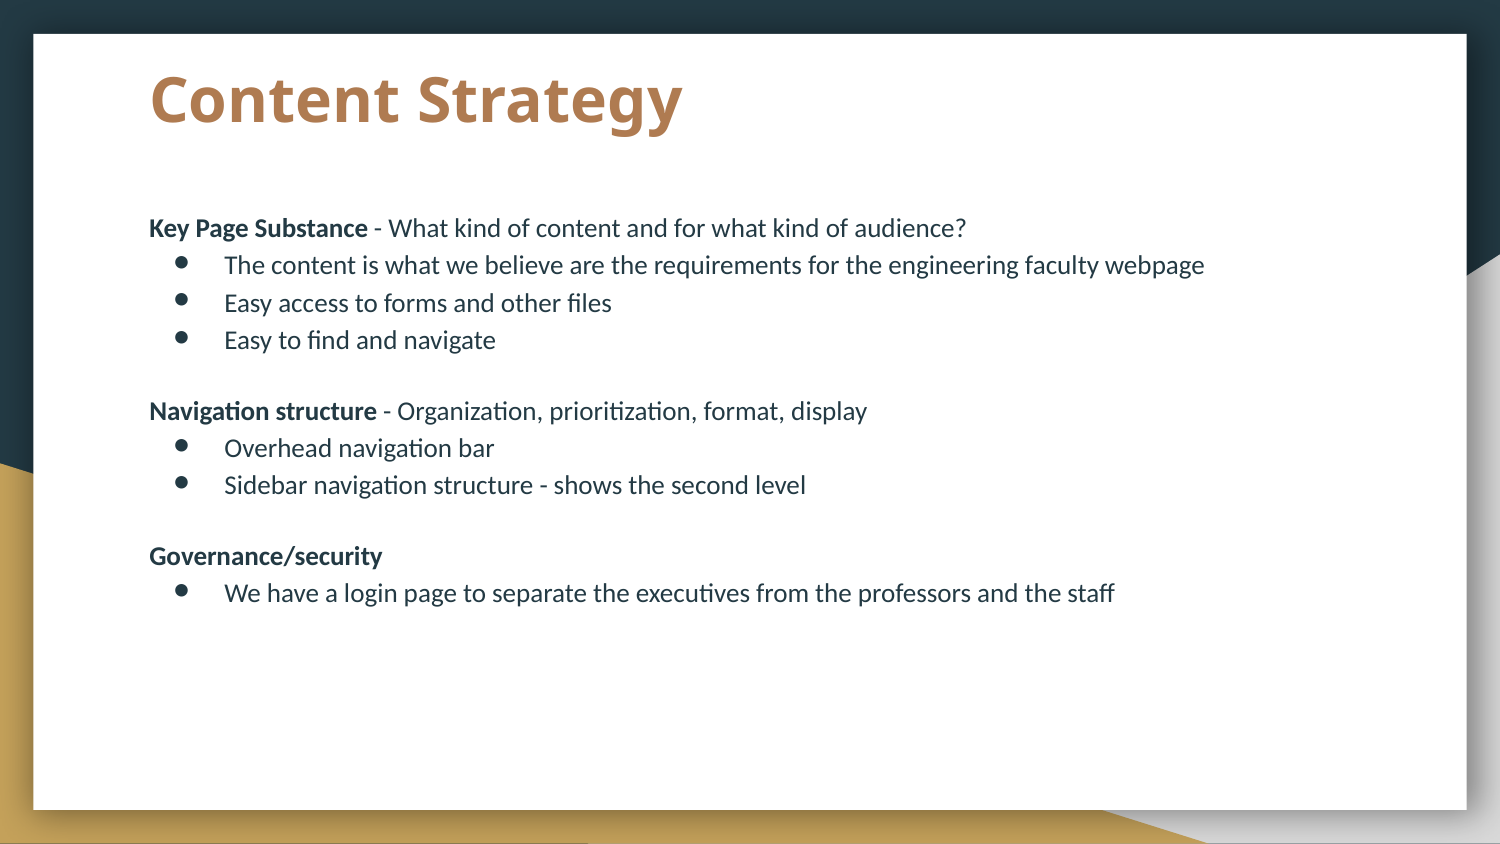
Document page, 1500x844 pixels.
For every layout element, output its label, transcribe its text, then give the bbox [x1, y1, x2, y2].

list Key Page Substance - What kind of content and for what kind of audience? The content is what we believe are the requirements for the engineering faculty webpage Easy access to forms and other files Easy to find and navigate Navigation structure - Organization, prioritization, format, display Overhead navigation bar Sidebar navigation structure - shows the second level Governance/security We have a login page to separate the executives from the professors and the staff [134, 190, 1366, 729]
title Content Strategy [134, 45, 1366, 190]
